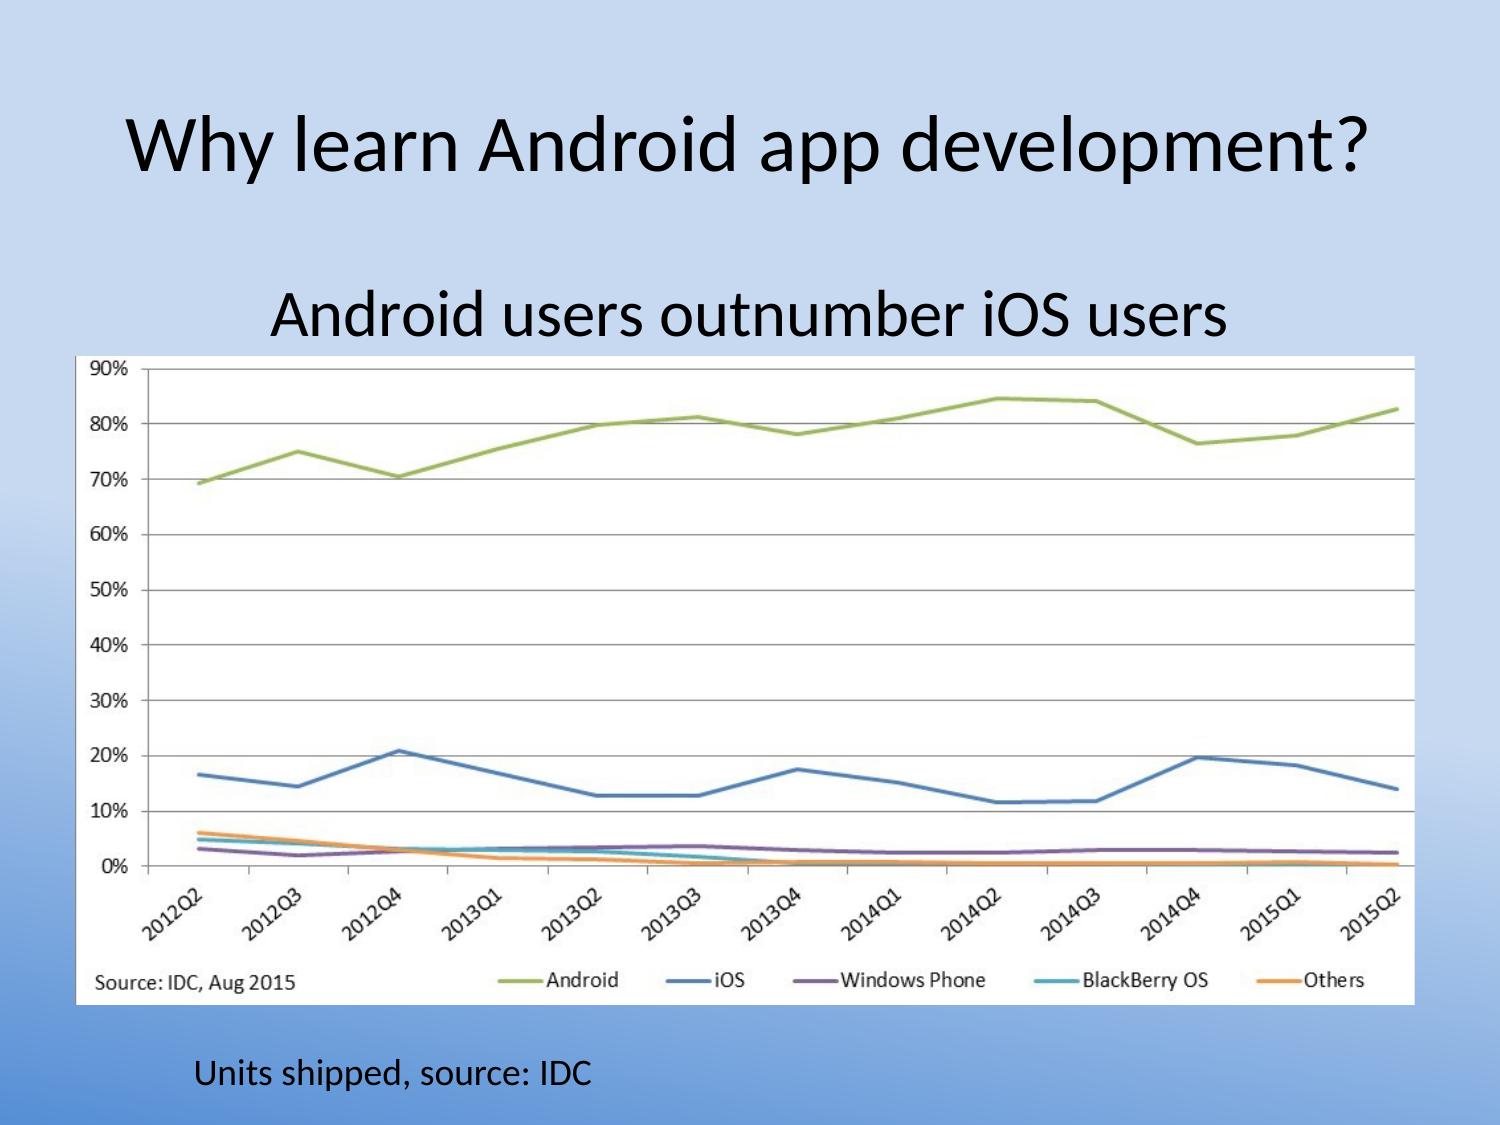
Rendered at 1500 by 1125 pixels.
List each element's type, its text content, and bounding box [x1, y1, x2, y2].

picture [74, 356, 1415, 1006]
list Android users outnumber iOS users [75, 262, 1425, 1005]
text_box Units shipped, source: IDC [178, 1040, 608, 1100]
title Why learn Android app development? [75, 45, 1425, 233]
